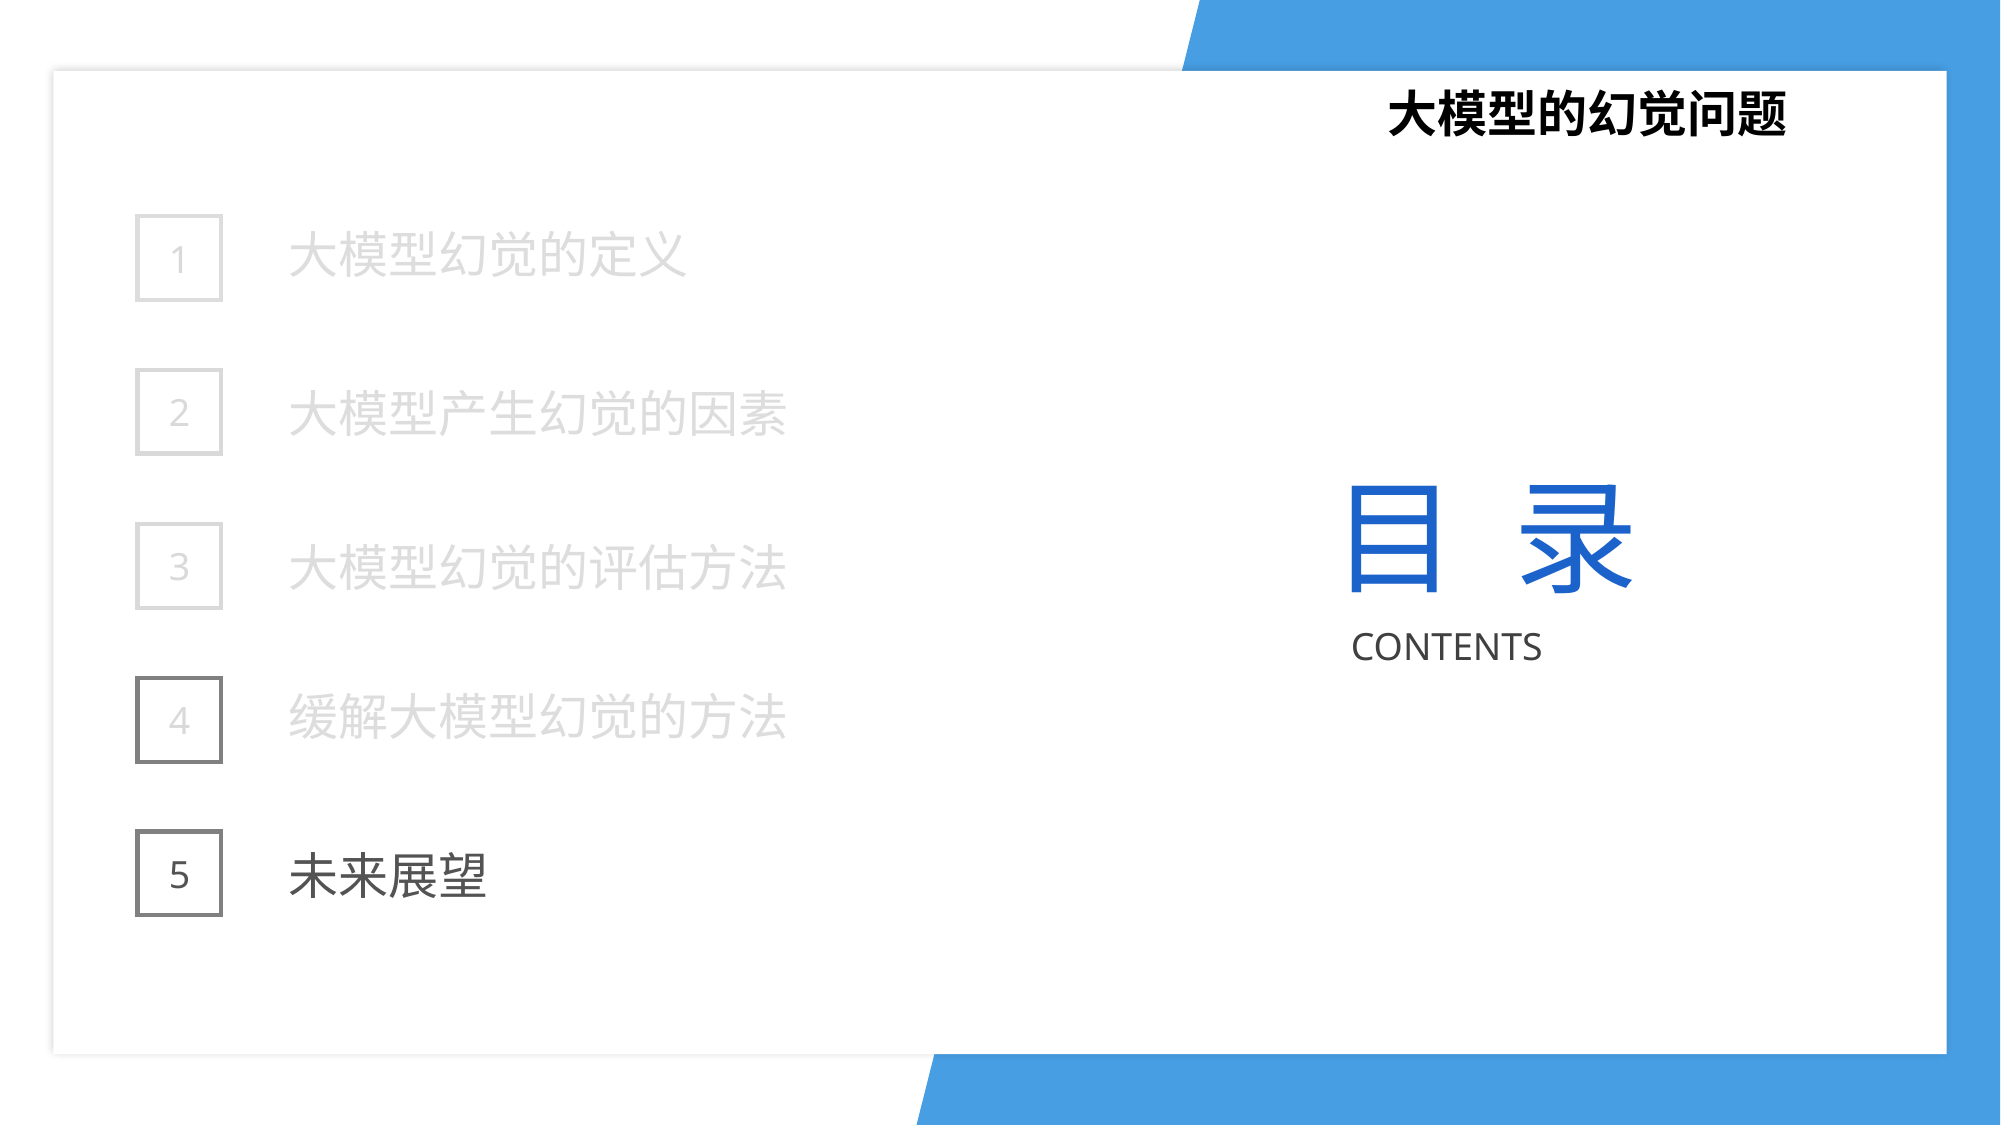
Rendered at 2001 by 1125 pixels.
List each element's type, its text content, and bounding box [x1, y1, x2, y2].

text_box 缓解大模型幻觉的方法 [281, 678, 928, 753]
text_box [127, 831, 231, 916]
text_box 大模型产生幻觉的因素 [280, 375, 978, 450]
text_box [127, 215, 231, 301]
text_box 大模型幻觉的定义 [280, 216, 1022, 291]
text_box 大模型的幻觉问题 [1228, 75, 1947, 151]
text_box 大模型幻觉的评估方法 [280, 529, 978, 605]
text_box 未来展望 [280, 836, 978, 912]
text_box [127, 677, 231, 762]
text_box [127, 523, 231, 609]
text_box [1217, 450, 1754, 676]
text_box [127, 369, 231, 454]
